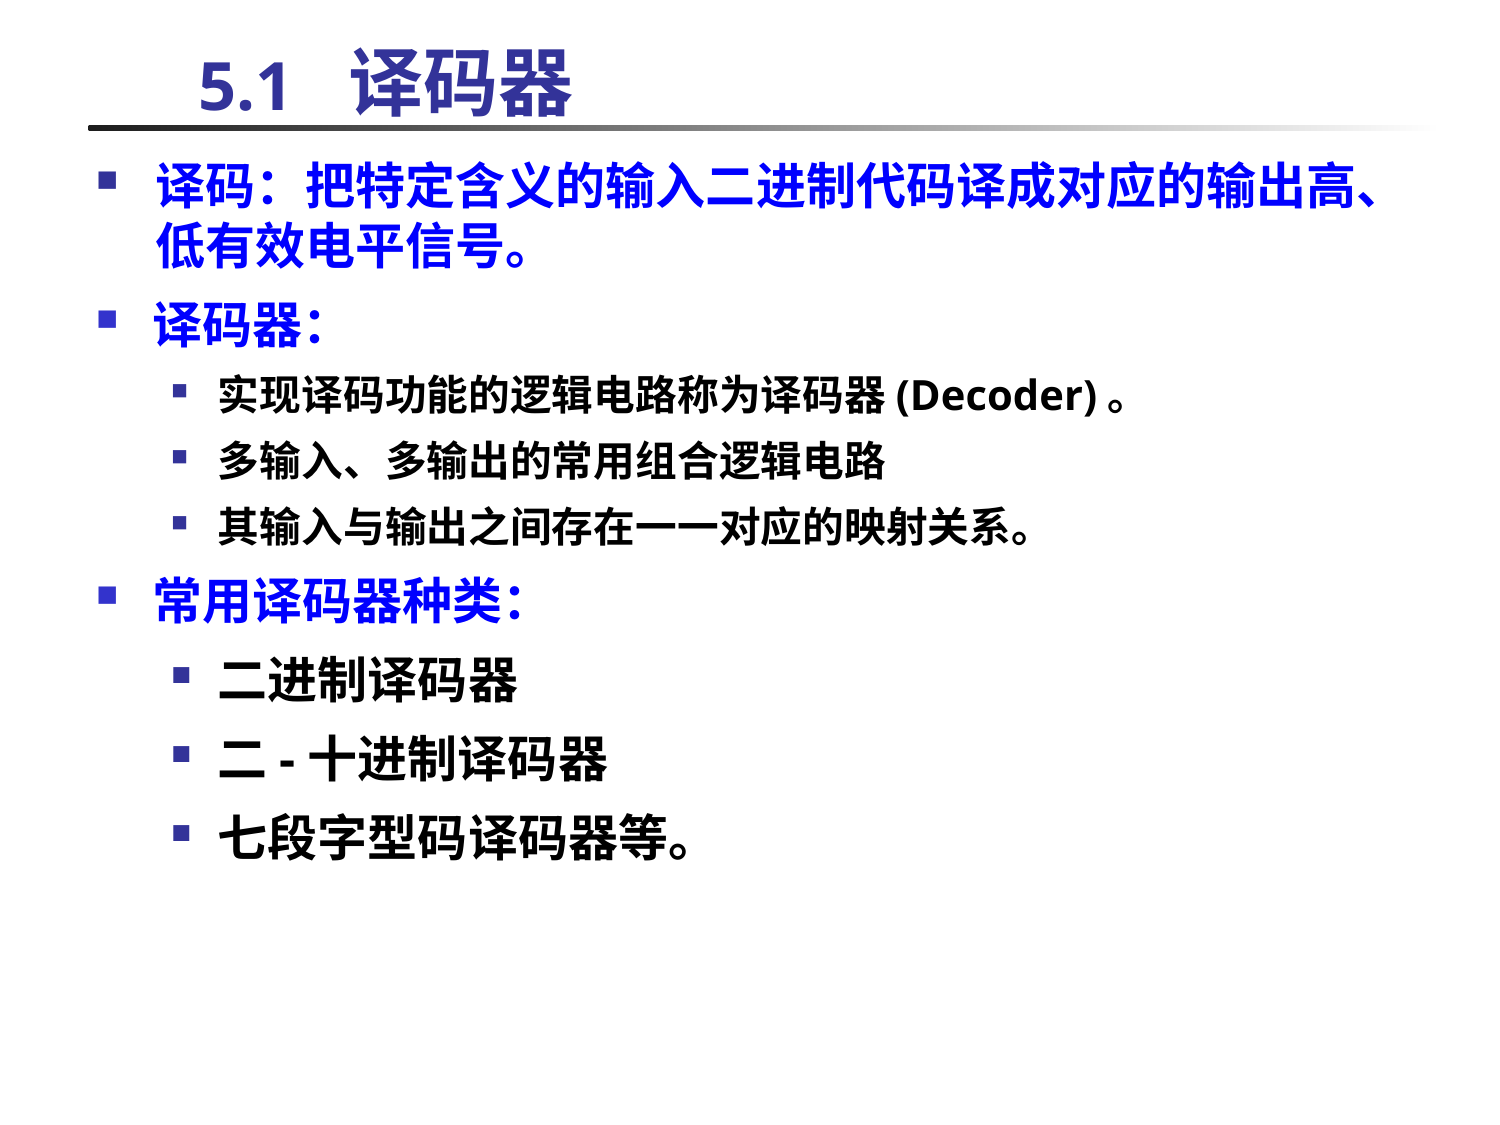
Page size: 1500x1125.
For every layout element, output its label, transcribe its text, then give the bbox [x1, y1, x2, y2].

title 5.1 译码器 [183, 54, 1462, 133]
list 译码：把特定含义的输入二进制代码译成对应的输出高、低有效电平信号。 译码器： 实现译码功能的逻辑电路称为译码器(Decoder)。 多输入、多输出的常用组合逻辑电路 其输入与输出之间存在一一对应的映射关系。 常用译码器种类： 二进制译码器 二-十进制译码器 七段字型码译码器等。 [80, 146, 1448, 1049]
